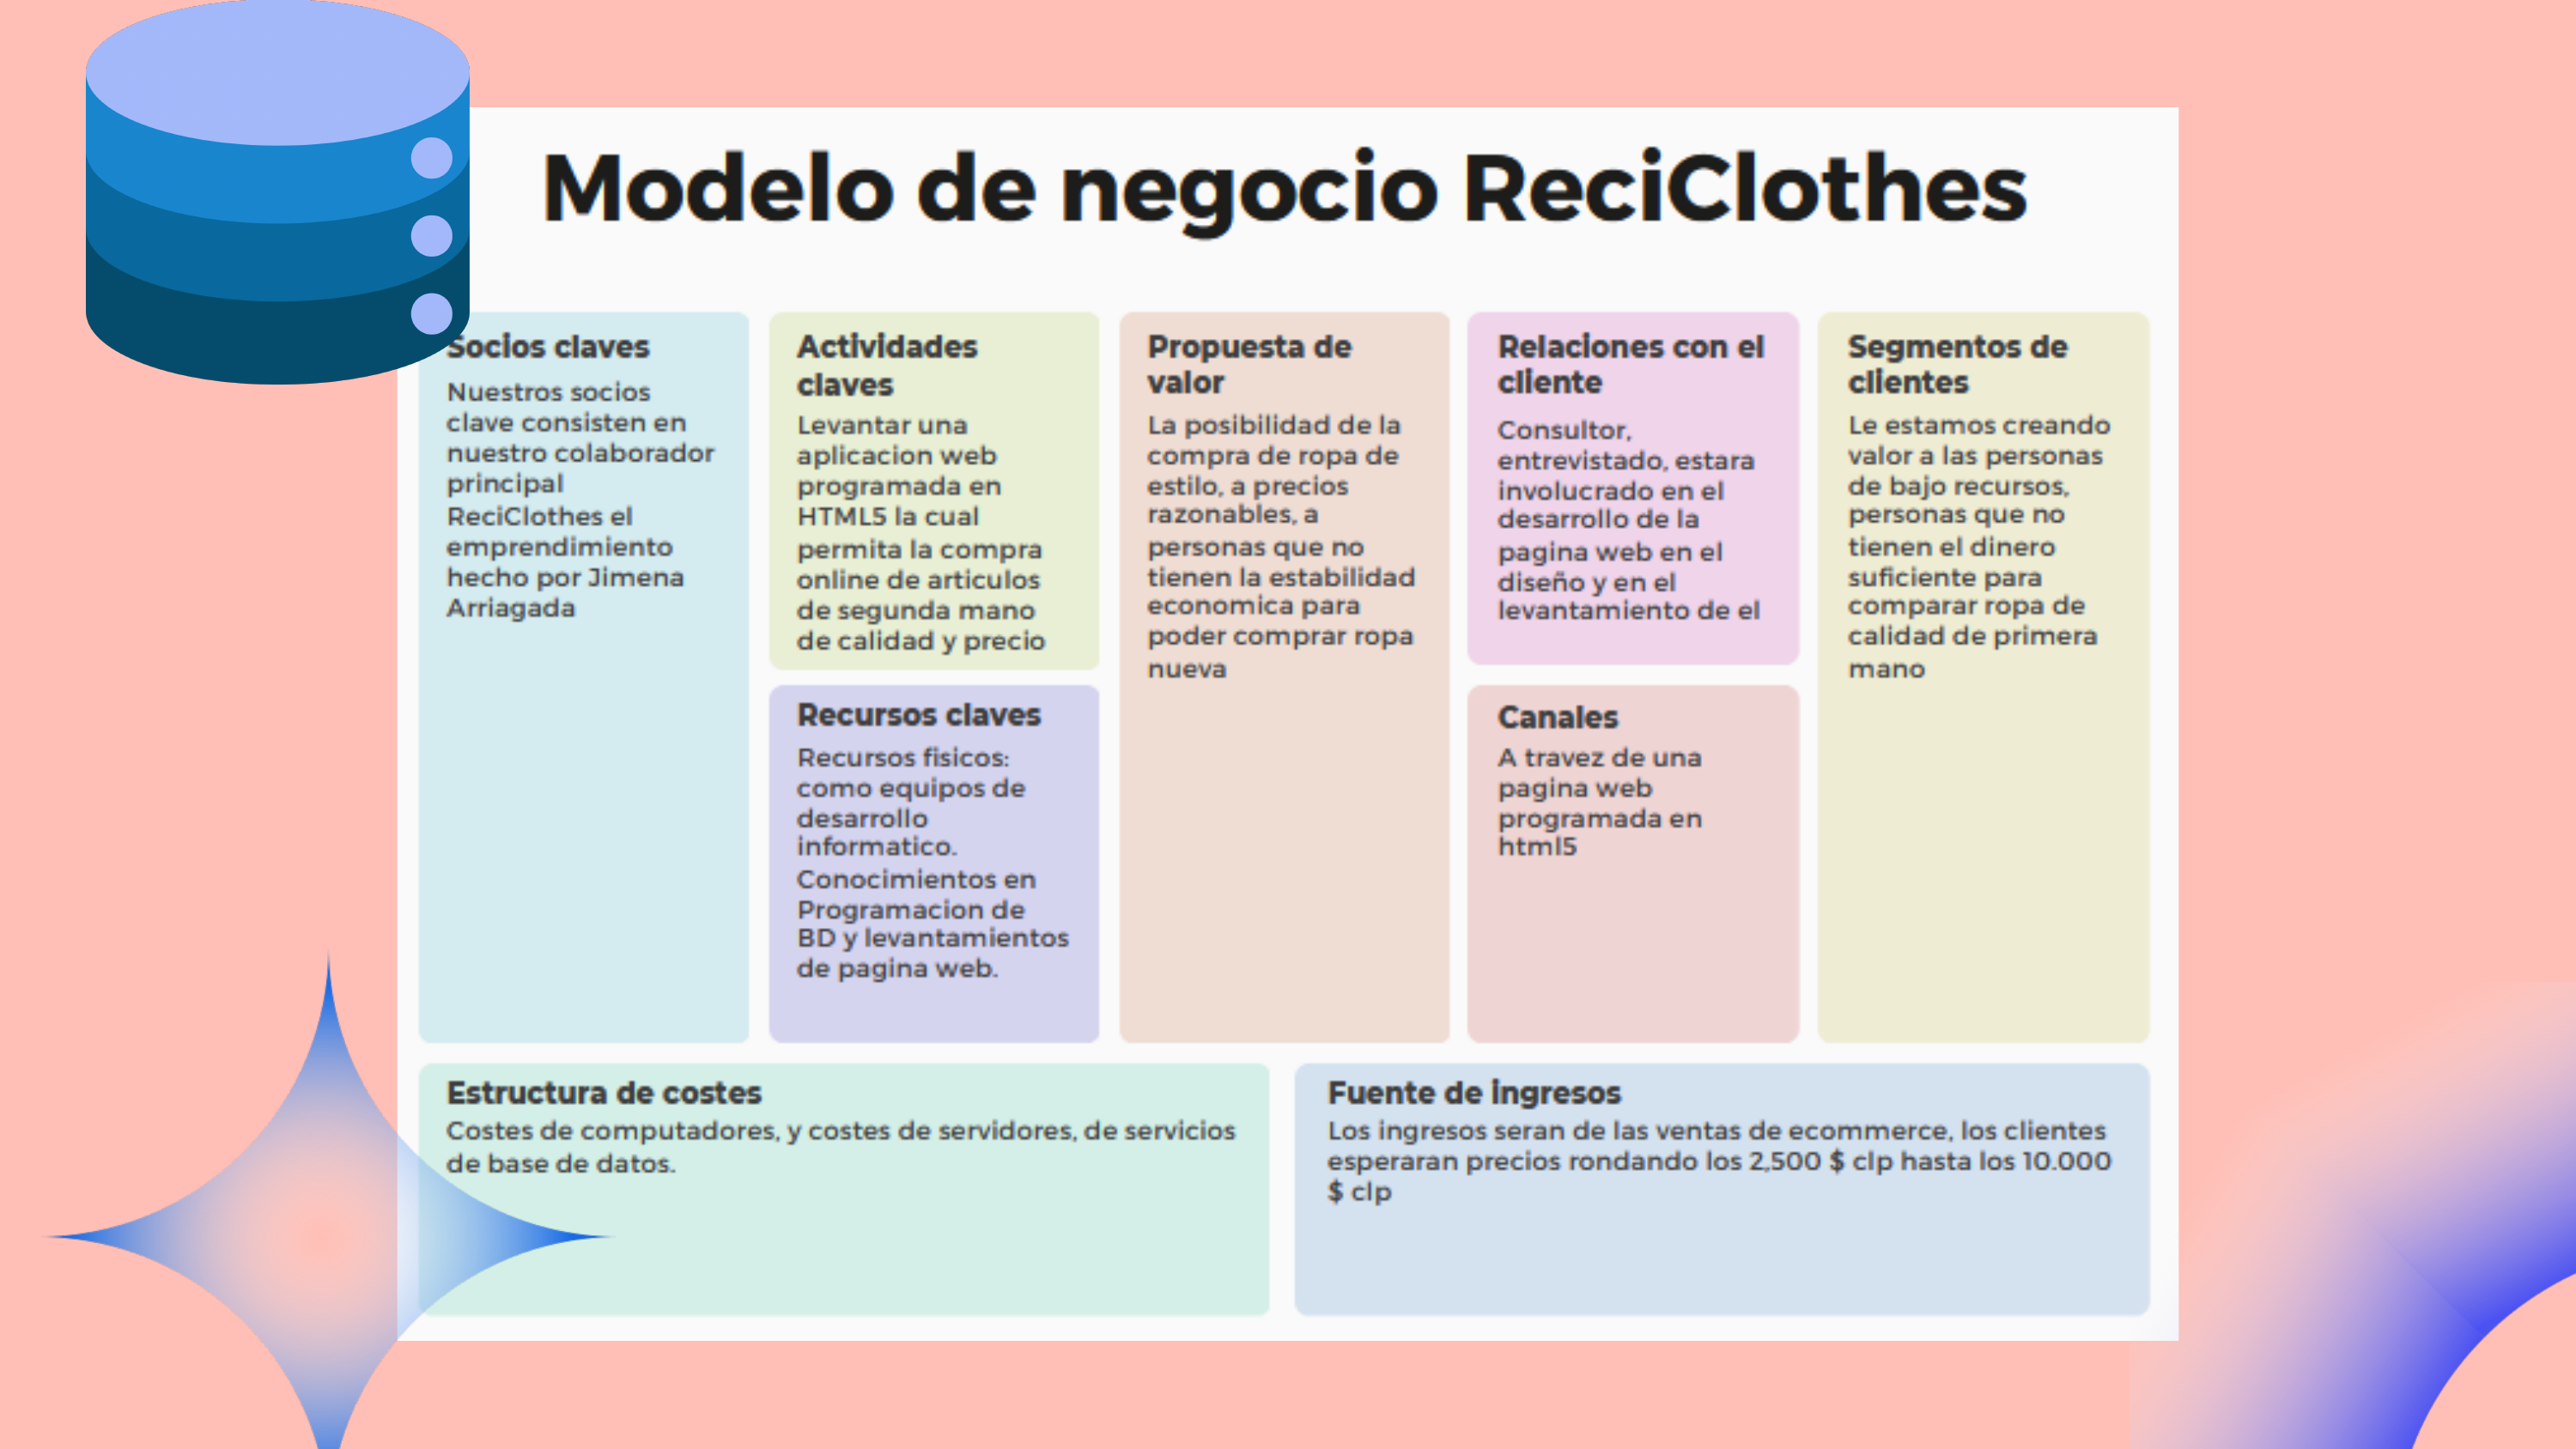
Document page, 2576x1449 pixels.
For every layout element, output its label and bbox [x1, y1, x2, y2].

text_box [397, 107, 2179, 1341]
text_box [39, 947, 619, 1449]
text_box [86, 0, 470, 385]
text_box [2129, 982, 2576, 1449]
